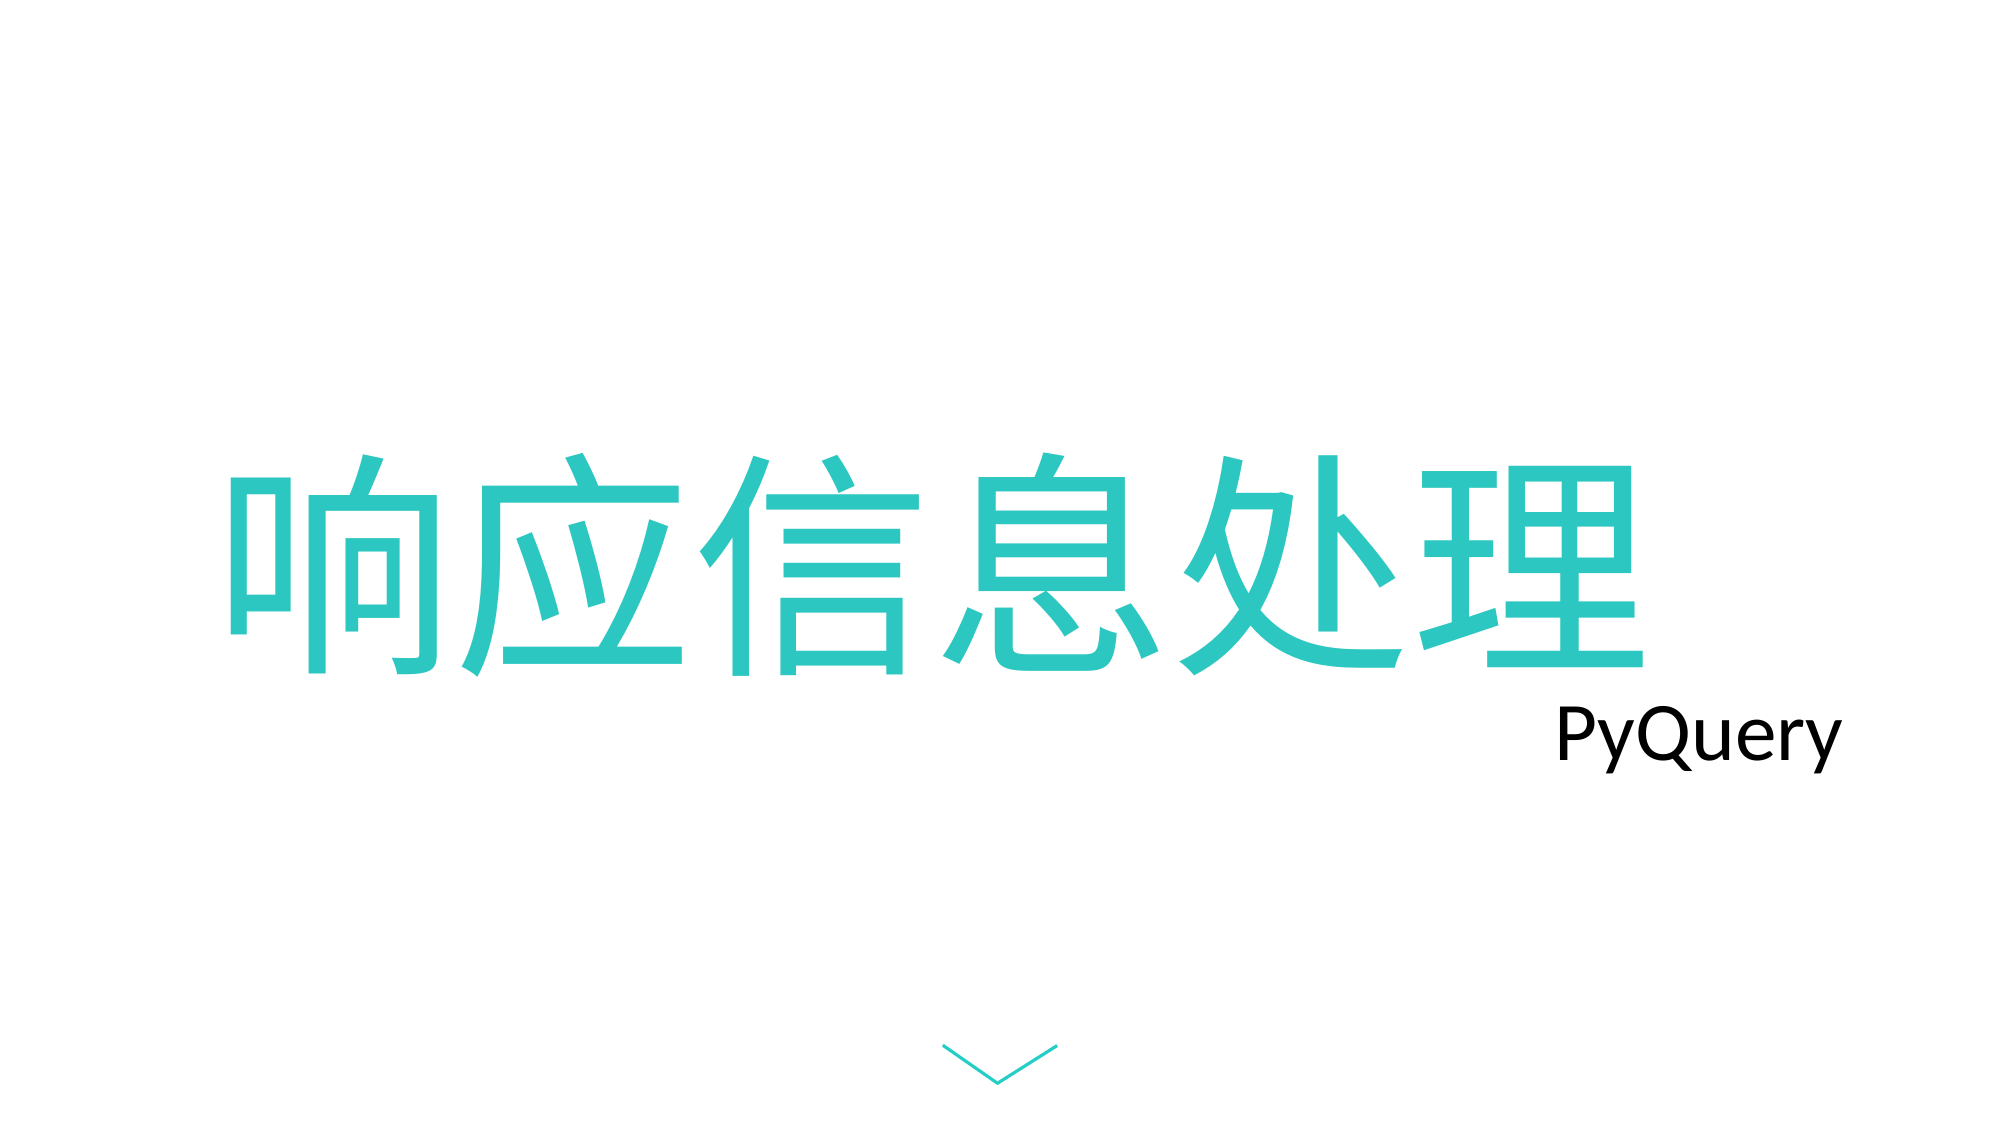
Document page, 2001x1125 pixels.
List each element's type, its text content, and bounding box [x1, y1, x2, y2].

text_box 响应信息处理 [198, 409, 1802, 712]
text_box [942, 1045, 1058, 1084]
text_box PyQuery [1537, 670, 1862, 785]
